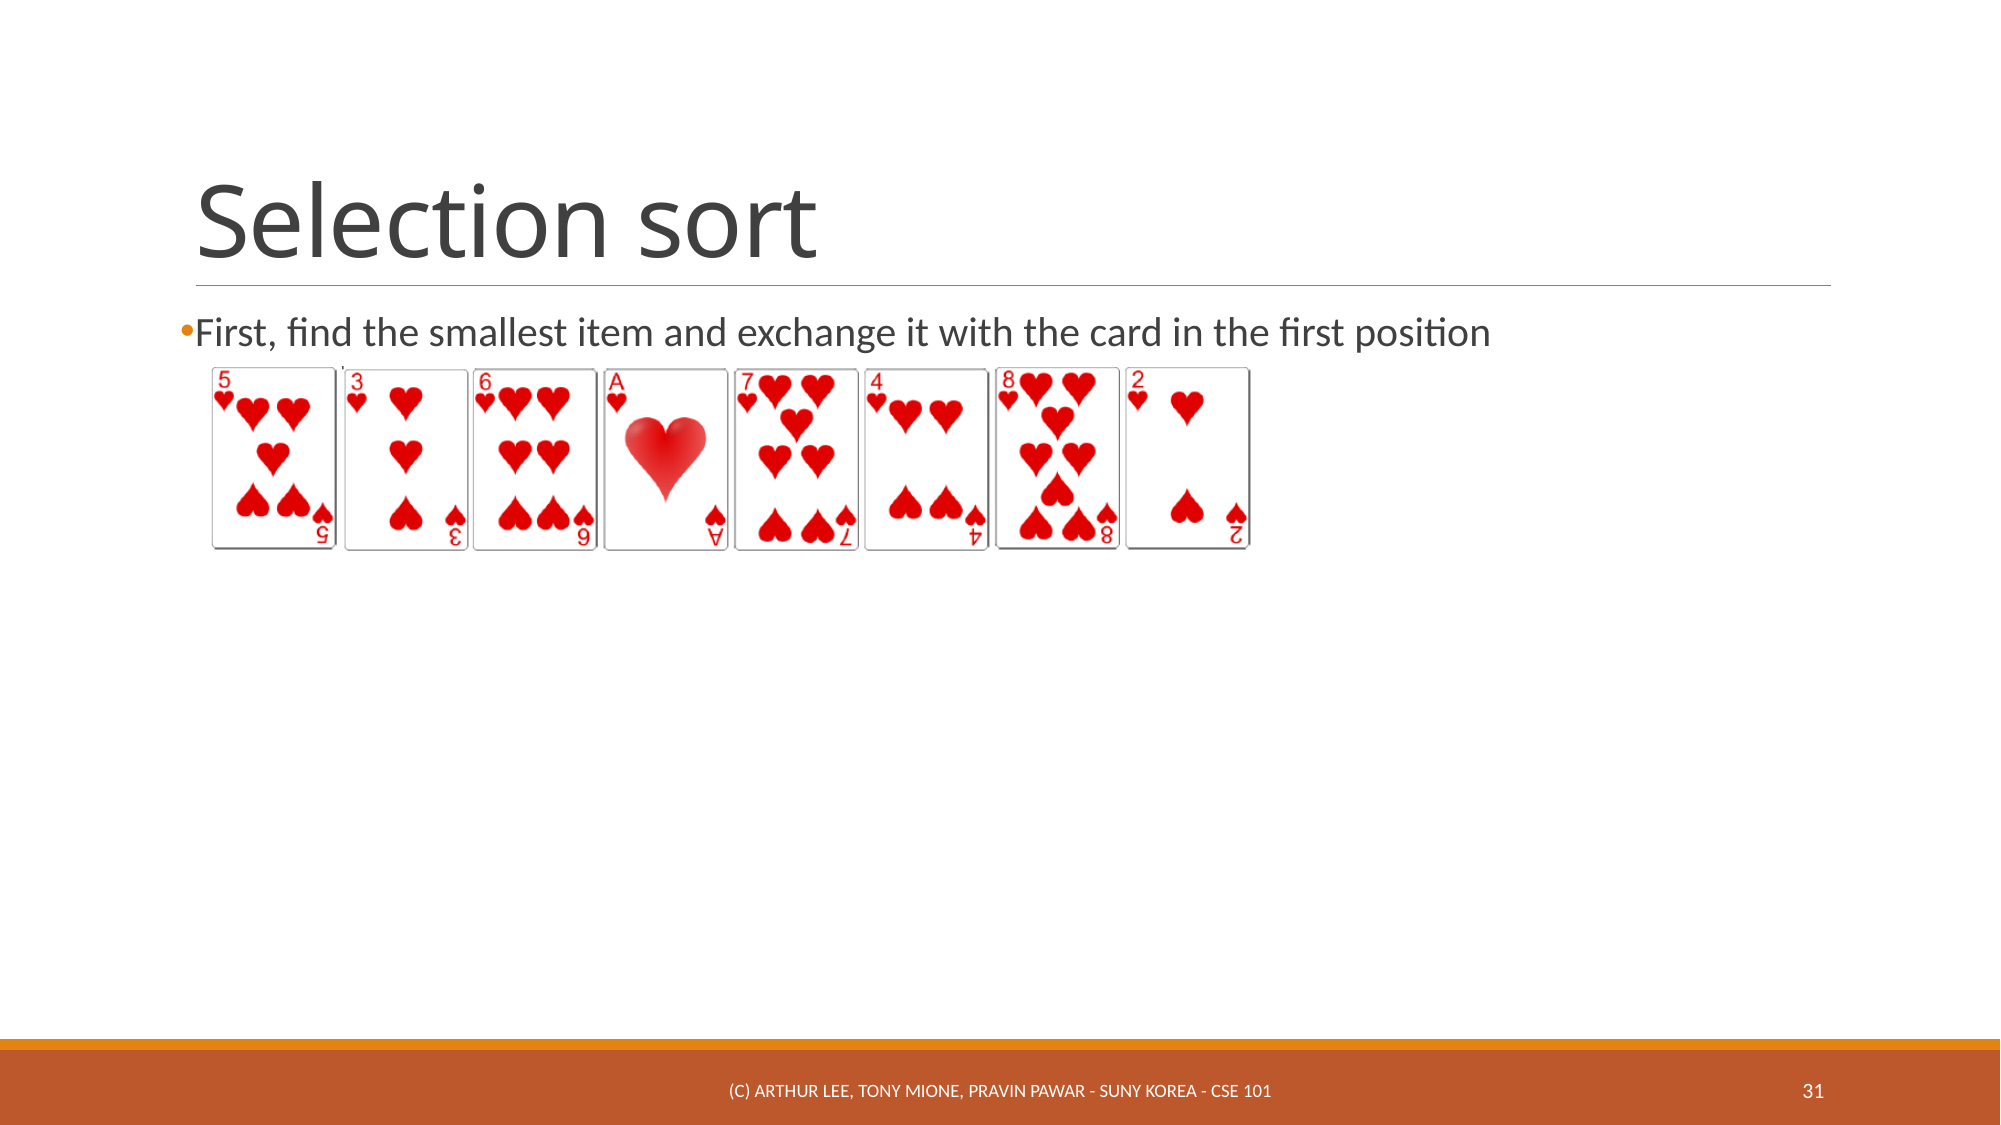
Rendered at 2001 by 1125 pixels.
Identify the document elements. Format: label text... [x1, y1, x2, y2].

footer (c) Arthur Lee, Tony Mione, Pravin Pawar - SUNY Korea - CSE 101 [604, 1059, 1396, 1120]
list First, find the smallest item and exchange it with the card in the first position [180, 302, 1830, 963]
picture [202, 366, 1267, 563]
slide_number 31 [1624, 1059, 1840, 1120]
title Selection sort [180, 47, 1830, 285]
